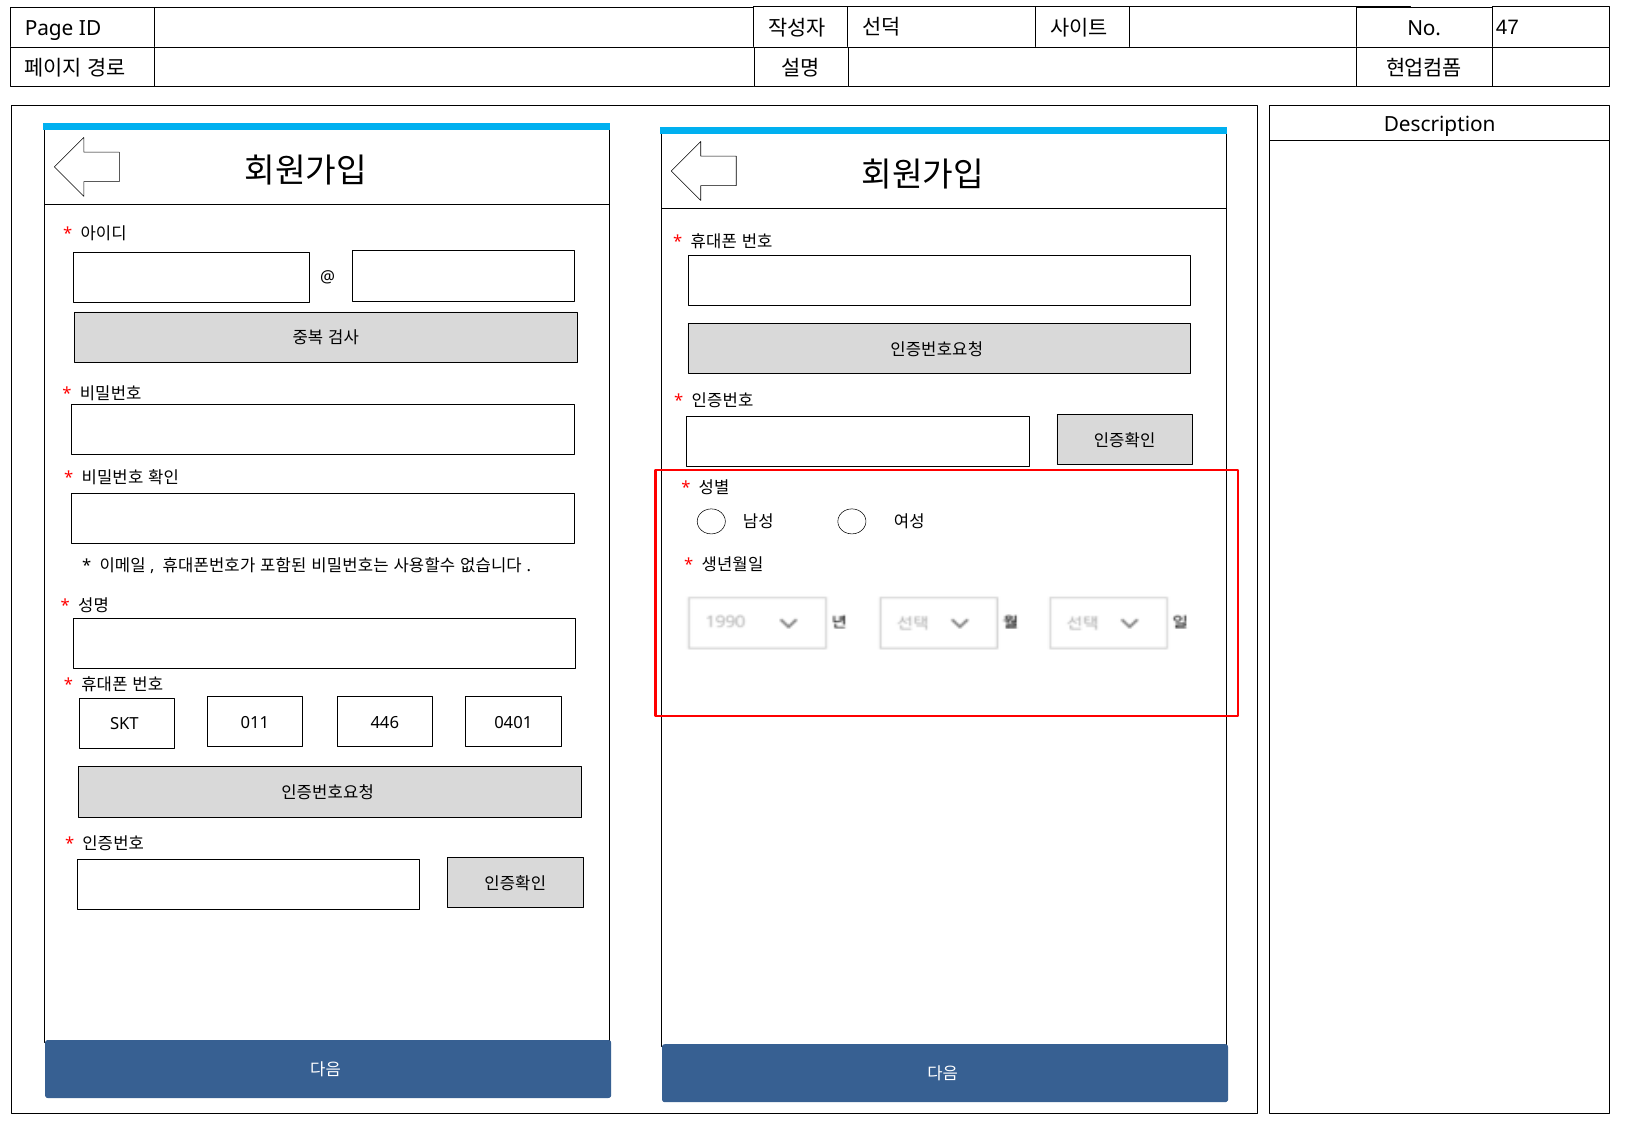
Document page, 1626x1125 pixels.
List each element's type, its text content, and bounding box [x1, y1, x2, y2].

text_box * 비밀번호 [47, 375, 157, 411]
text_box [75, 857, 422, 911]
text_box 다음 [659, 1042, 1231, 1105]
text_box 0401 [463, 694, 563, 749]
text_box 중복 검사 [72, 310, 579, 364]
text_box * 휴대폰 번호 [49, 666, 184, 701]
text_box [659, 211, 1228, 468]
text_box * 아이디 [48, 215, 143, 251]
text_box [684, 414, 1031, 468]
text_box [52, 135, 122, 199]
text_box * 이메일, 휴대폰번호가 포함된 비밀번호는 사용할수 없습니다. [67, 547, 551, 583]
text_box 인증확인 [1055, 412, 1195, 467]
text_box 446 [335, 694, 435, 749]
text_box * 성명 [45, 587, 129, 623]
text_box [659, 135, 1228, 211]
text_box [669, 139, 739, 203]
text_box * 휴대폰 번호 [658, 223, 793, 258]
text_box * 인증번호 [50, 825, 160, 861]
text_box [71, 250, 311, 305]
text_box [686, 253, 1193, 307]
text_box [69, 402, 576, 456]
text_box [43, 207, 611, 1039]
text_box * 인증번호 [659, 382, 769, 418]
text_box [653, 468, 1240, 718]
picture [674, 589, 1206, 661]
text_box [351, 249, 576, 303]
text_box 회원가입 [184, 141, 476, 197]
text_box SKT [77, 696, 176, 750]
text_box [659, 718, 1228, 1046]
text_box 다음 [43, 1037, 614, 1101]
text_box 인증번호요청 [686, 321, 1193, 376]
text_box 인증확인 [445, 855, 585, 910]
text_box [71, 616, 578, 671]
text_box @ [305, 258, 353, 294]
text_box [69, 491, 576, 546]
text_box [43, 132, 611, 207]
text_box 회원가입 [801, 145, 1093, 201]
text_box 인증번호요청 [77, 764, 583, 819]
text_box * 비밀번호 확인 [49, 459, 195, 495]
text_box 011 [205, 694, 305, 749]
